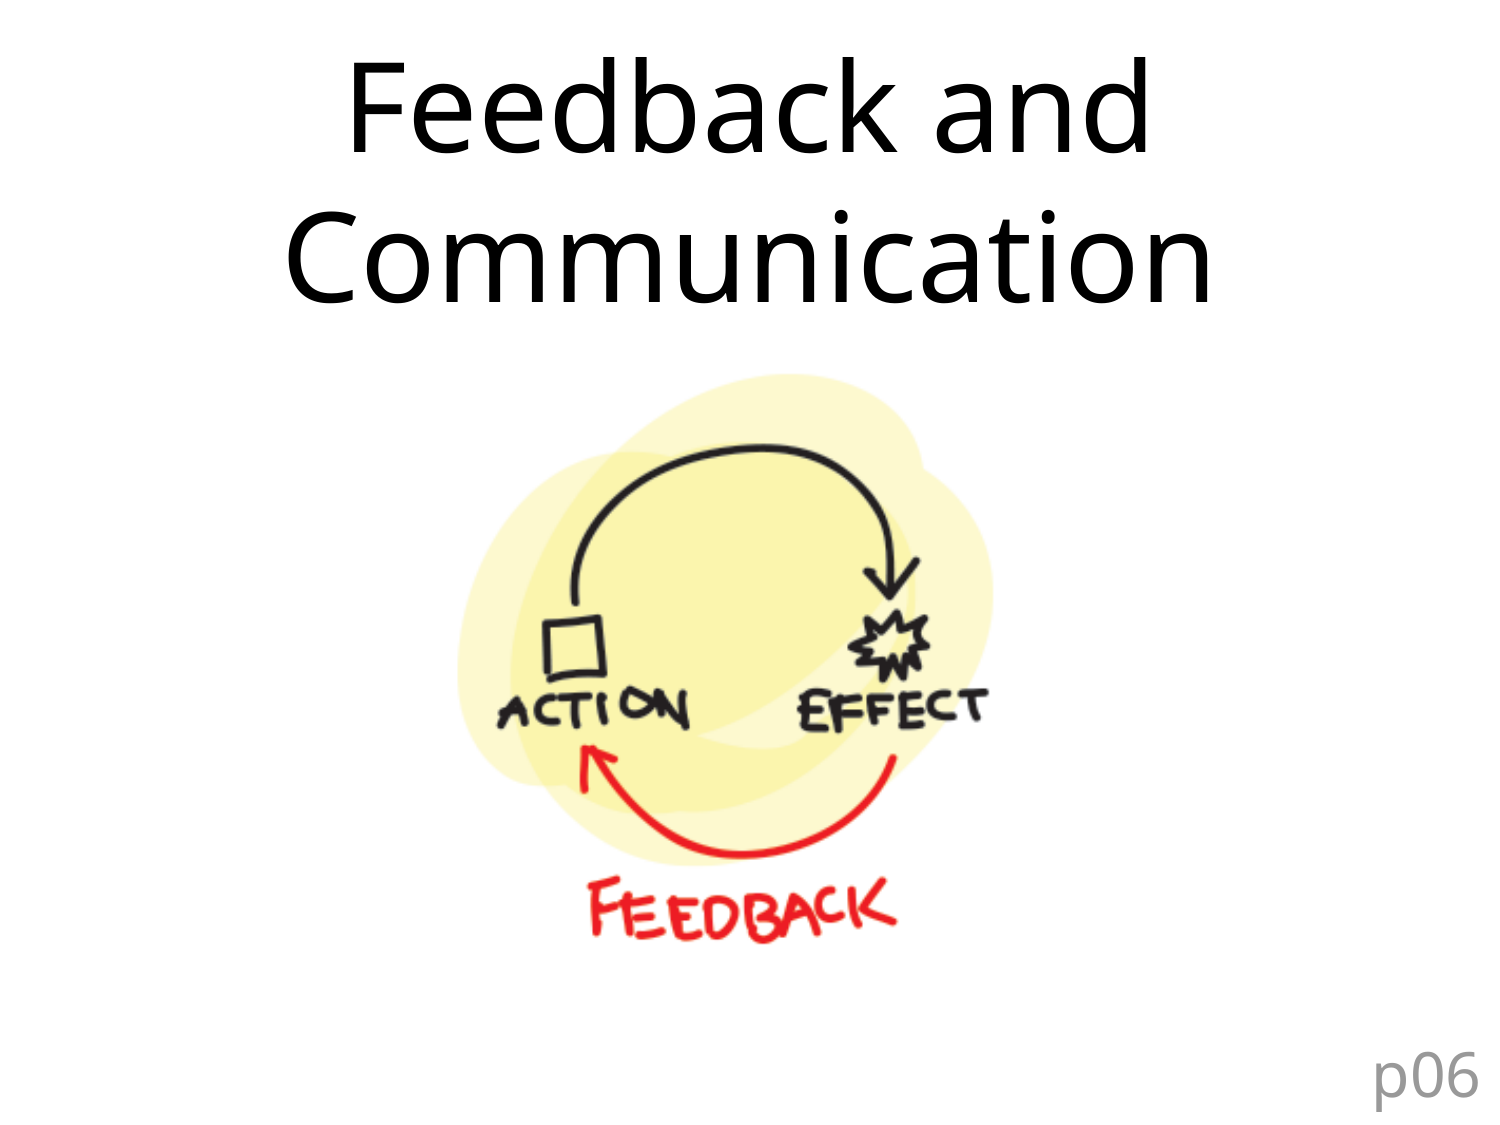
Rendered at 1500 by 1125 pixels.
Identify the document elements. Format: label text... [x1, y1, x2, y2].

picture [201, 343, 1256, 977]
text_box p06 [1353, 976, 1500, 1125]
text_box Feedback and Communication [0, 42, 1500, 312]
